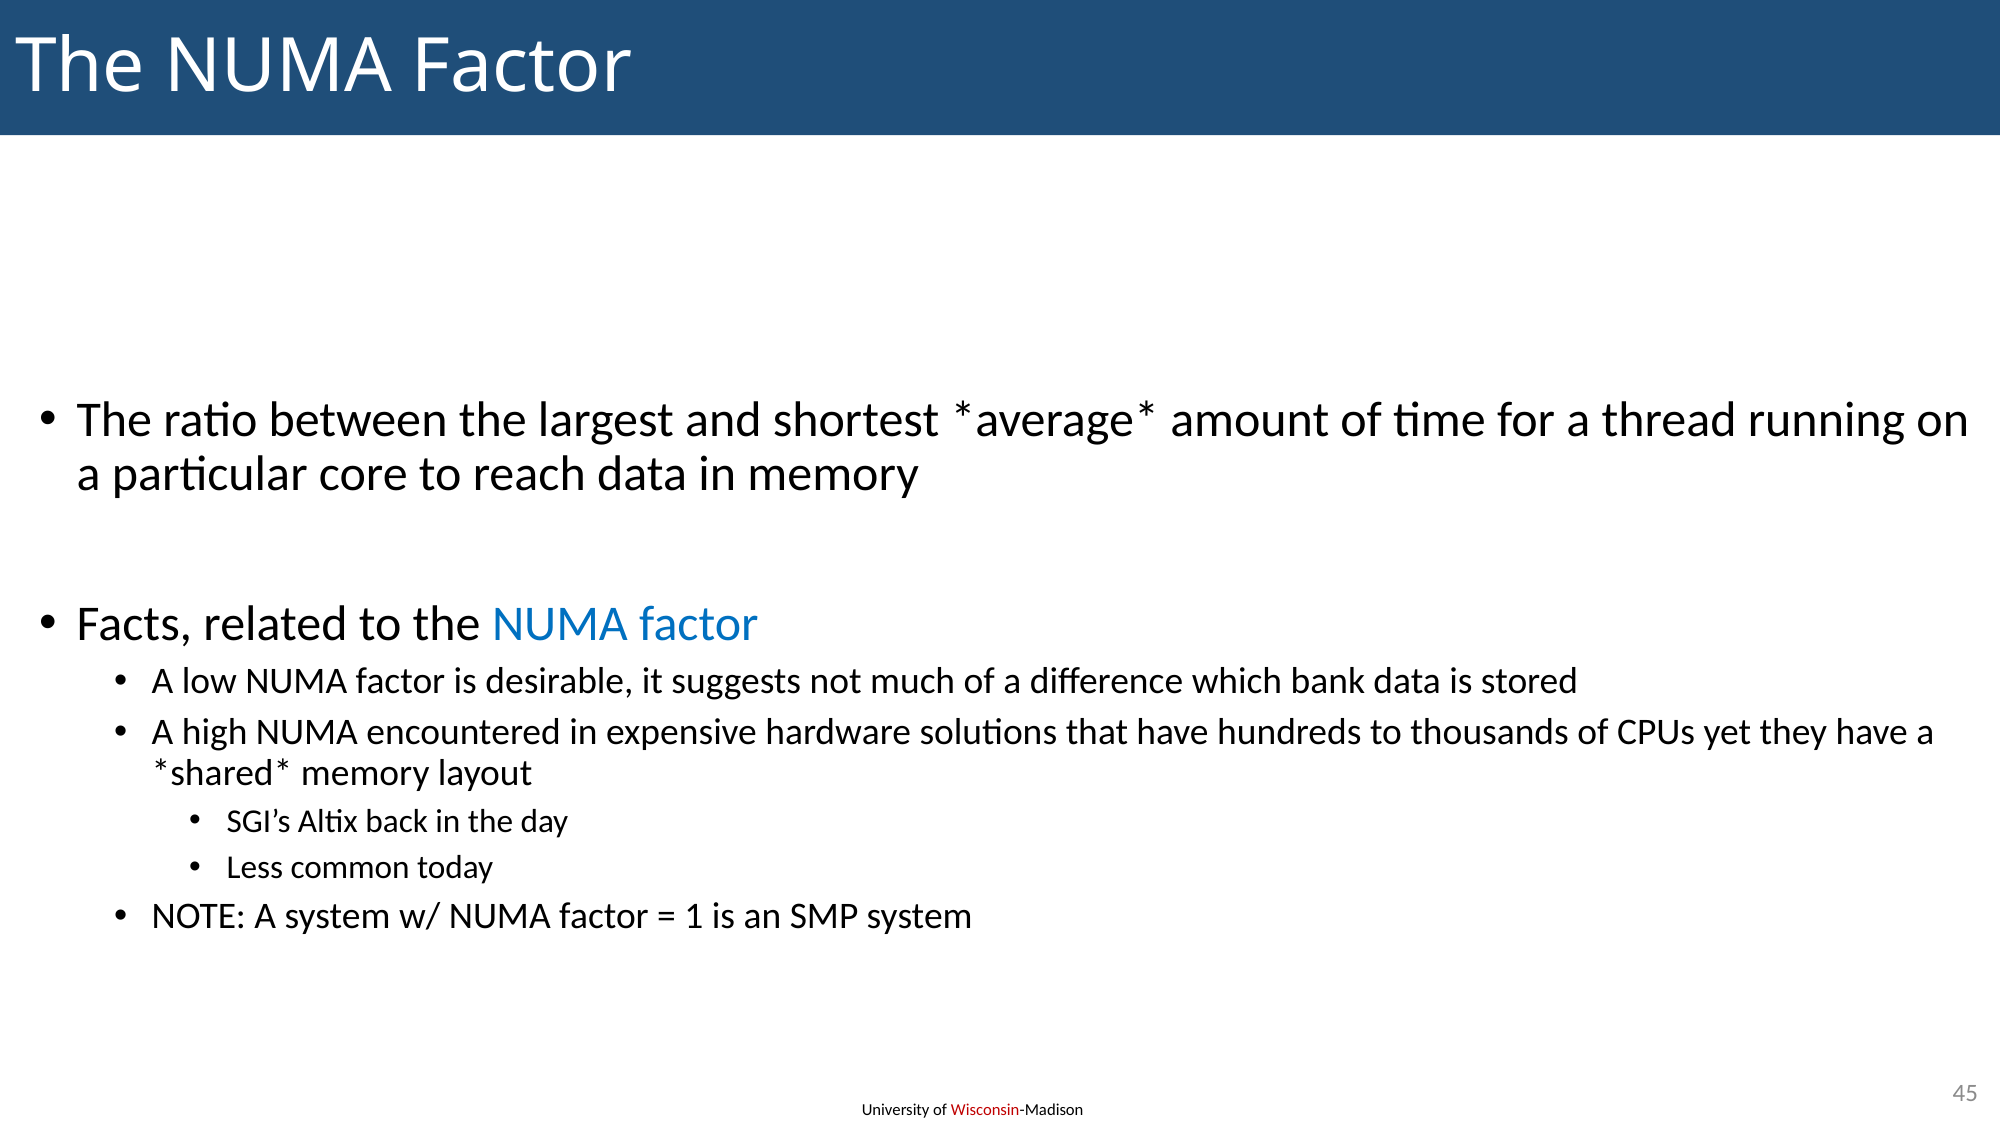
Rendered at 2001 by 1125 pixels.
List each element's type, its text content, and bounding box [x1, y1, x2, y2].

list The ratio between the largest and shortest *average* amount of time for a thread running on a particular core to reach data in memory Facts, related to the NUMA factor A low NUMA factor is desirable, it suggests not much of a difference which bank data is stored A high NUMA encountered in expensive hardware solutions that have hundreds to thousands of CPUs yet they have a *shared* memory layout SGI’s Altix back in the day Less common today NOTE: A system w/ NUMA factor = 1 is an SMP system [24, 245, 1987, 1055]
title The NUMA Factor [0, 0, 2000, 136]
slide_number 45 [1879, 1069, 1994, 1114]
